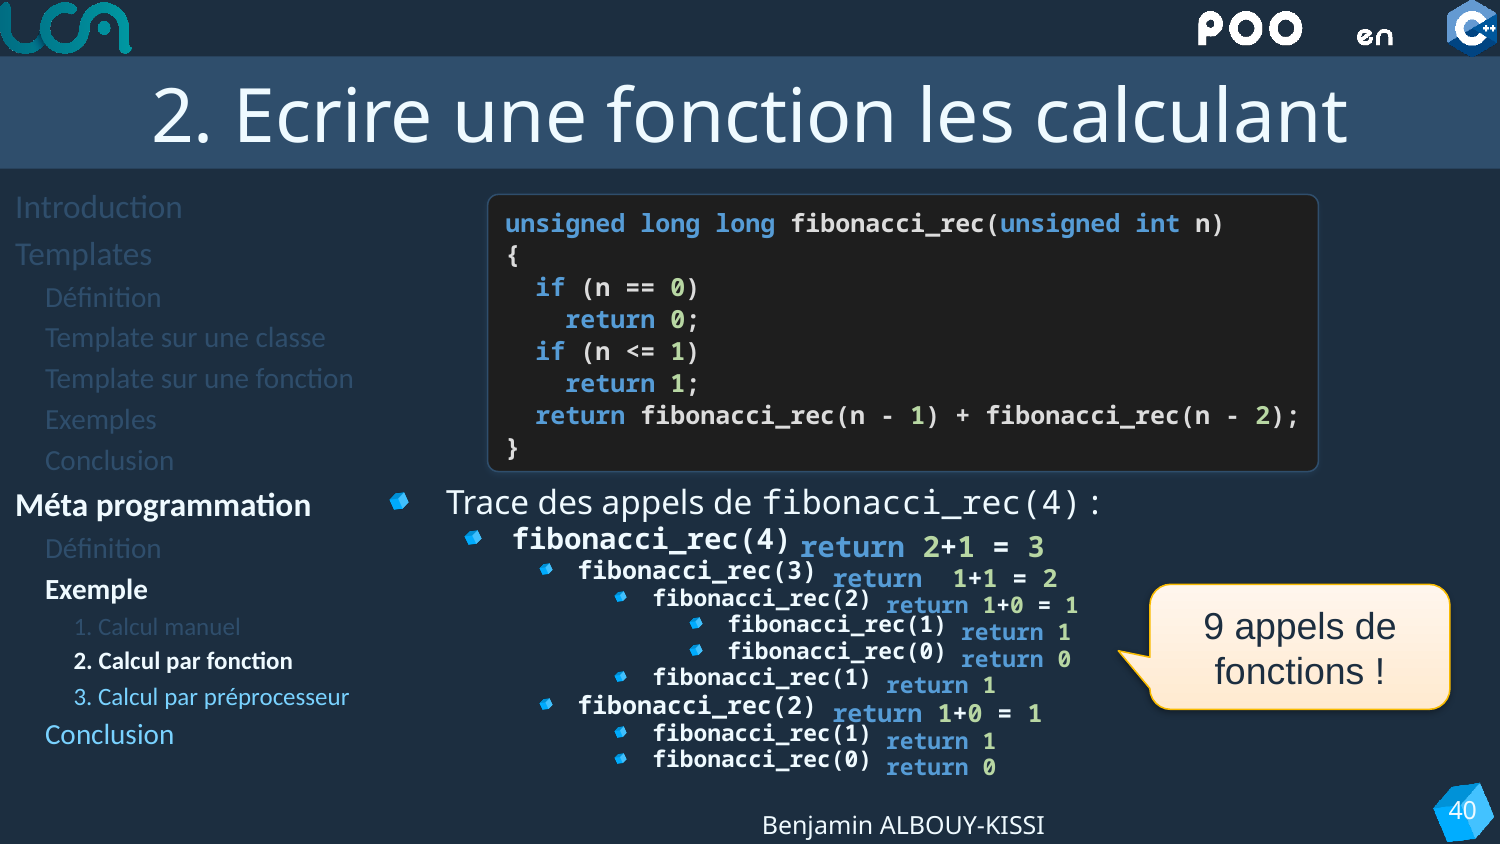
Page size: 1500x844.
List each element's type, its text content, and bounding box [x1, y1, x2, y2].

list Trace des appels de fibonacci_rec(4) : fibonacci_rec(4) fibonacci_rec(3) fibonacci_rec(2) fibonacci_rec(1) fibonacci_rec(0) fibonacci_rec(1) fibonacci_rec(2) fibonacci_rec(1) fibonacci_rec(0) [375, 481, 412, 805]
picture [1433, 835, 1445, 842]
picture [1465, 835, 1494, 842]
picture [1476, 782, 1494, 789]
footer Benjamin ALBOUY-KISSI [374, 806, 1433, 844]
text_box return 2+1 = 3 return 1+1 = 2 return 1+0 = 1 return 1 return 0 return 1 return 1+0 = 1 return 1 return 0 [412, 481, 1475, 807]
picture [0, 2, 132, 54]
slide_number 40 [1432, 789, 1494, 835]
list Introduction Templates Définition Template sur une classe Template sur une fonction Exemples Conclusion Méta programmation Définition Exemple 1. Calcul manuel 2. Calcul par fonction 3. Calcul par préprocesseur Conclusion [0, 178, 375, 807]
picture [1194, 0, 1500, 57]
text_box unsigned long long fibonacci_rec(unsigned int n) { if (n == 0) return 0; if (n <= 1) return 1; return fibonacci_rec(n - 1) + fibonacci_rec(n - 2); } [486, 193, 1320, 473]
title 2. Ecrire une fonction les calculant [24, 56, 1475, 169]
picture [400, 492, 409, 510]
